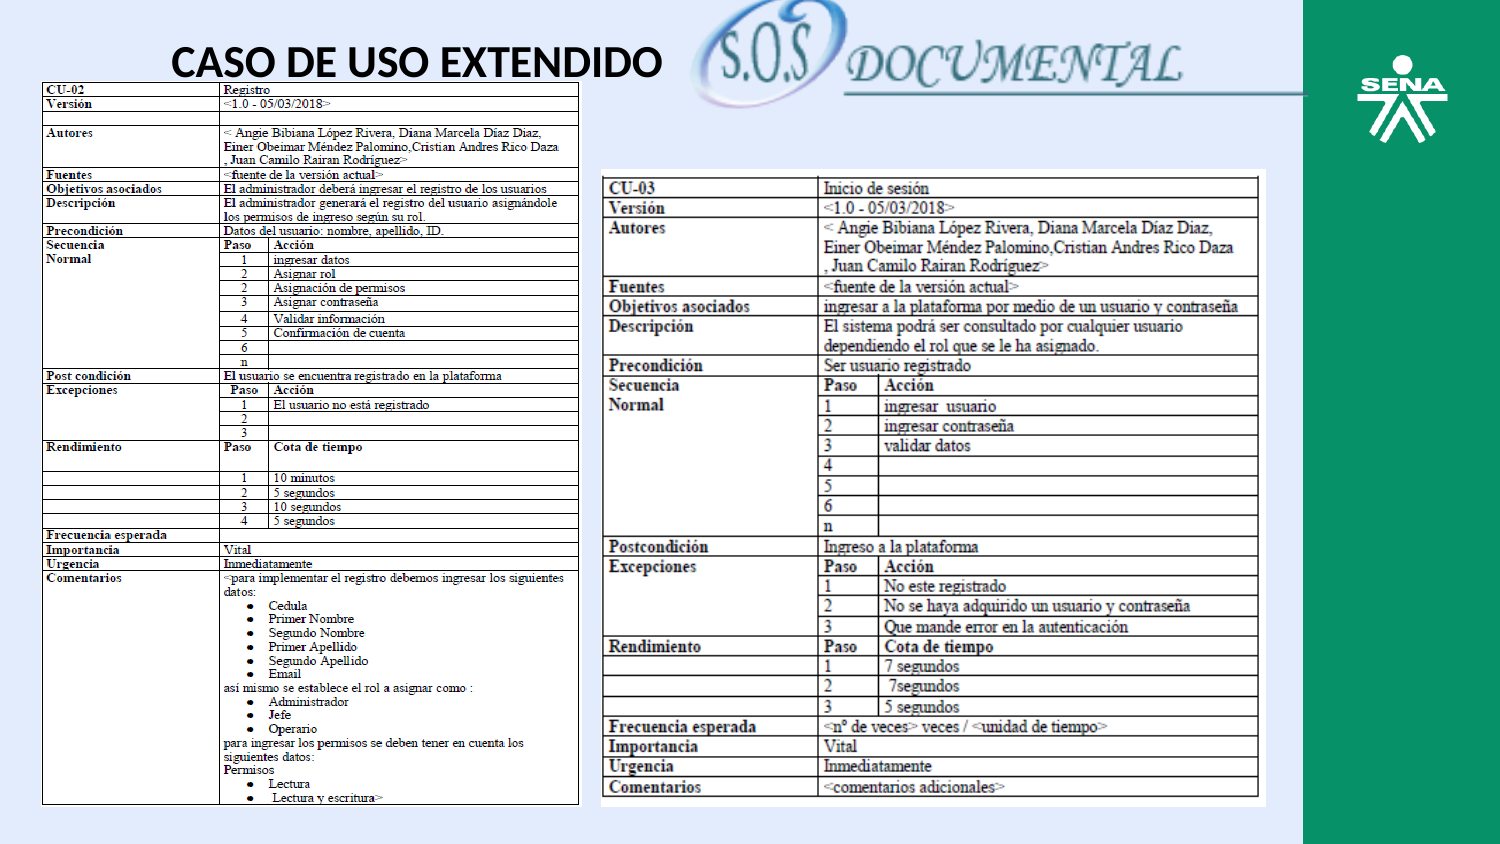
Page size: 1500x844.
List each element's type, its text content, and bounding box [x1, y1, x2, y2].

picture [0, 0, 1500, 844]
text_box CASO DE USO EXTENDIDO [156, 23, 750, 140]
